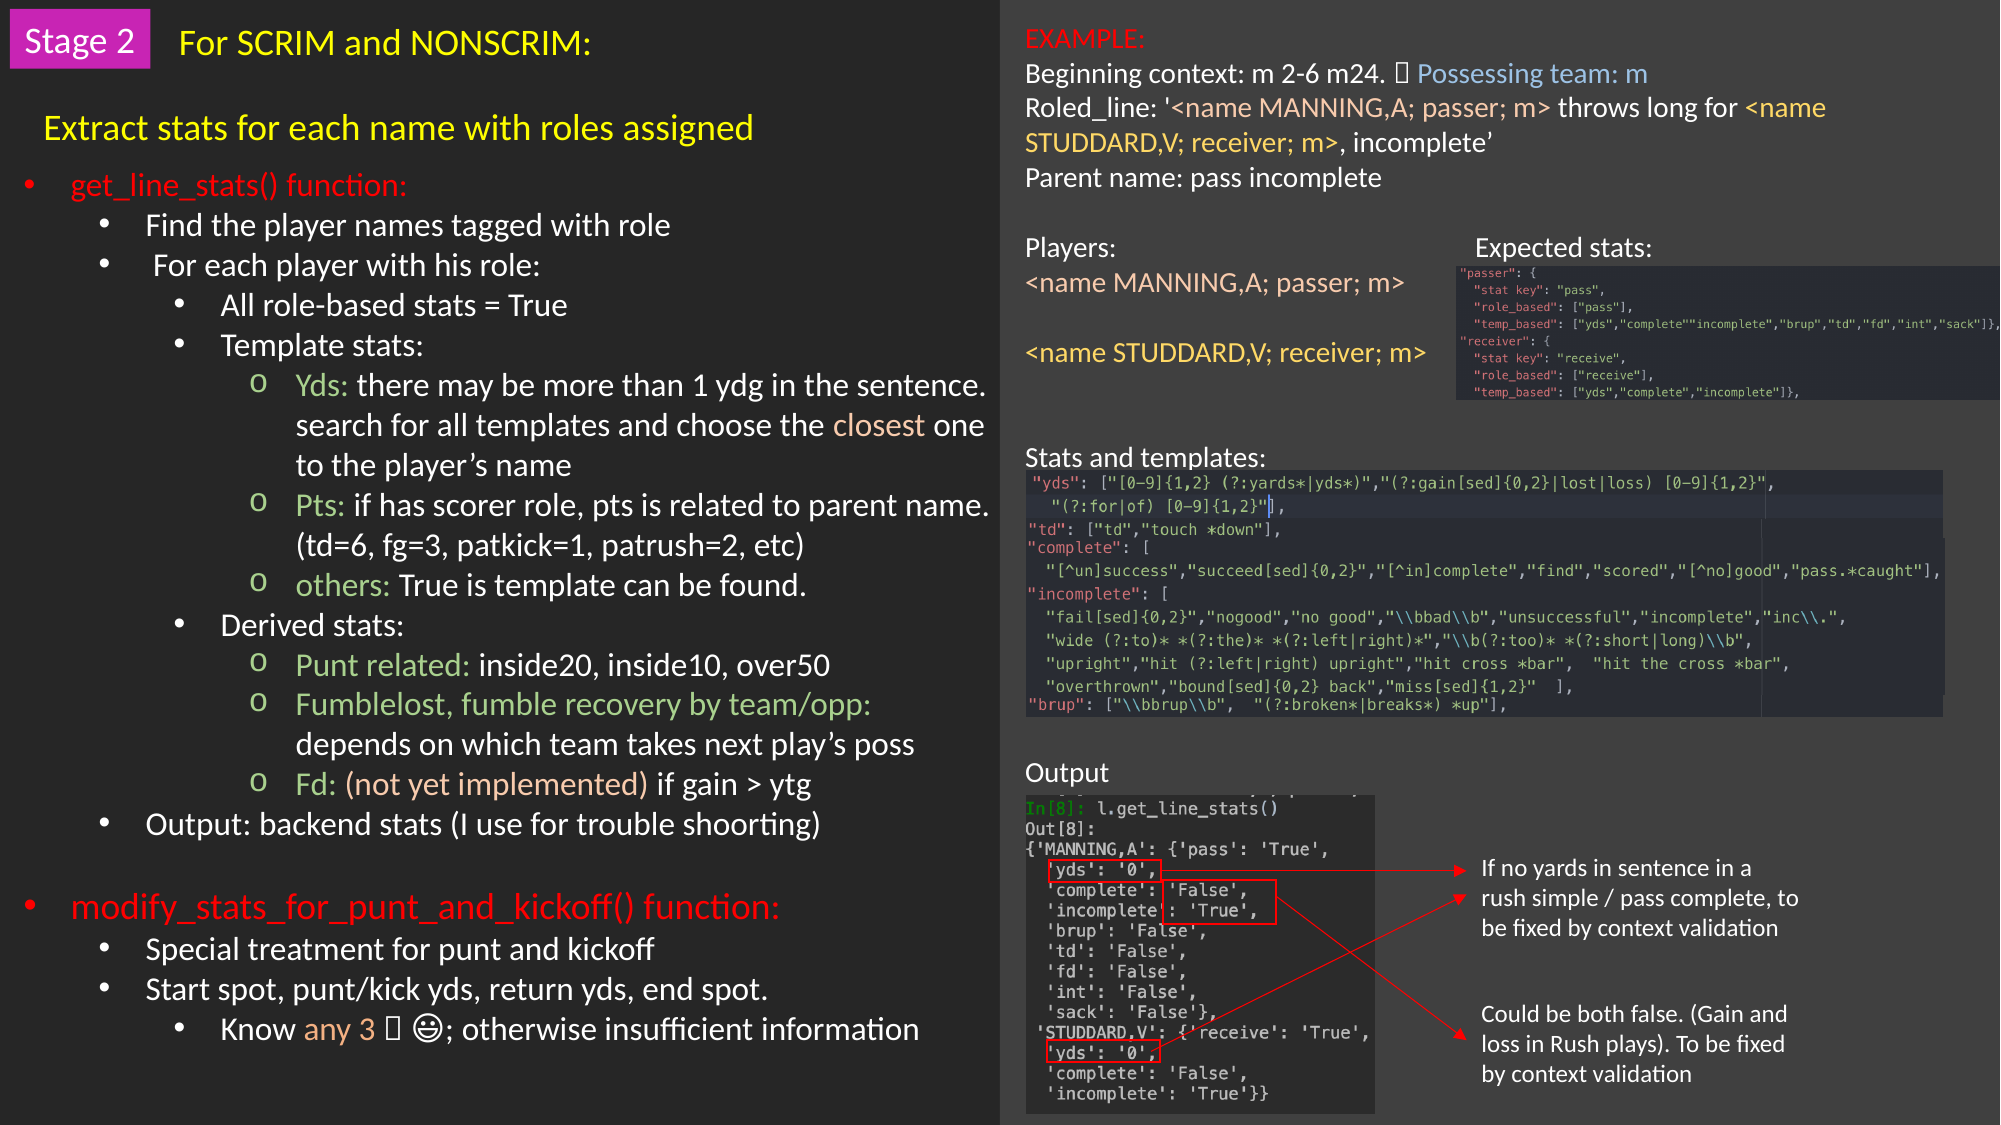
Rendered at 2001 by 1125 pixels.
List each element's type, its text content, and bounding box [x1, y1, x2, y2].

text_box Stage 2 [9, 8, 151, 69]
text_box [999, 0, 2000, 1125]
text_box If no yards in sentence in a rush simple / pass complete, to be fixed by context validation [1467, 844, 1815, 949]
text_box Could be both false. (Gain and loss in Rush plays). To be fixed by context validation [1467, 990, 1815, 1095]
text_box For SCRIM and NONSCRIM: [164, 10, 617, 71]
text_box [1010, 11, 2000, 805]
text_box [1026, 795, 1467, 1114]
text_box get_line_stats() function: Find the player names tagged with role For each player with his role: All role-based stats = True Template stats: Yds: there may be more than 1 ydg in the sentence. search for all templates and choose the closest one to the player’s name Pts: if has scorer role, pts is related to parent name. (td=6, fg=3, patkick=1, patrush=2, etc) others: True is template can be found. Derived stats: Punt related: inside20, inside10, over50 Fumblelost, fumble recovery by team/opp: depends on which team takes next play’s poss Fd: (not yet implemented) if gain > ytg Output: backend stats (I use for trouble shoorting) modify_stats_for_punt_and_kickoff() function: Special treatment for punt and kickoff Start spot, punt/kick yds, return yds, end spot. Know any 3  😃; otherwise insufficient information [8, 156, 1009, 1125]
text_box Extract stats for each name with roles assigned [28, 95, 771, 156]
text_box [1026, 470, 1945, 717]
